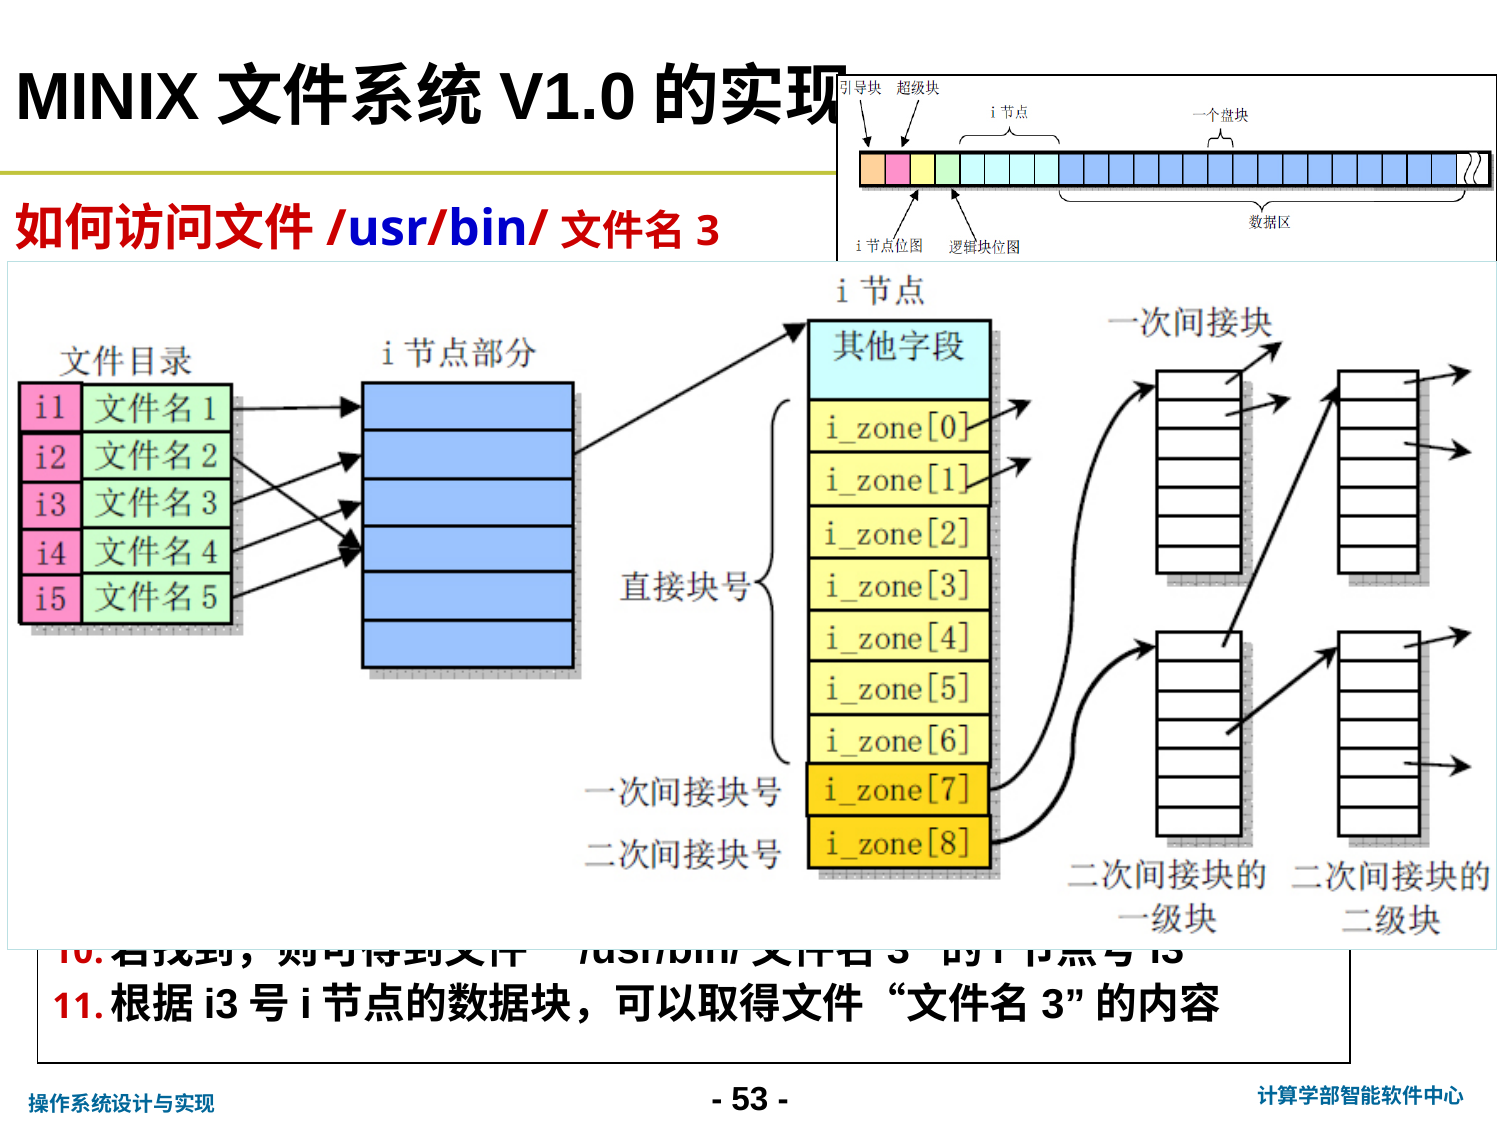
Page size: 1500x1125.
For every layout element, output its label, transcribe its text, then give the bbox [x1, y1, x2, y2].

picture [8, 75, 1497, 949]
text_box 如何访问文件/usr/bin/文件名3 [0, 174, 832, 275]
title MINIX文件系统V1.0的实现 [0, 37, 1438, 149]
text_box 根目录文件的i节点位置是固定的，即第1号i节点 1号i节点的数据块内容为根目录下的目录项列表 通过该目录项列表匹配目录名“usr” 若找到，则可得到文件“/usr”的i节点号i1 根据i1号i节点的数据块，可以取得目录文件“/usr”的内容，即子目录usr的文件目录项列表 通过该目录项列表匹配目录名“bin” 若找到，则可得到文件“/usr/bin”的i节点号i2 根据i2号i节点的数据块，可以取得目录文件“/usr/bin”的内容，即子目录bin的文件目录项列表 通过该目录项列表匹配文件名“文件名3” 若找到，则可得到文件“/usr/bin/文件名3”的i节点号i3 根据i3号i节点的数据块，可以取得文件“文件名3”的内容 [37, 958, 1350, 1064]
